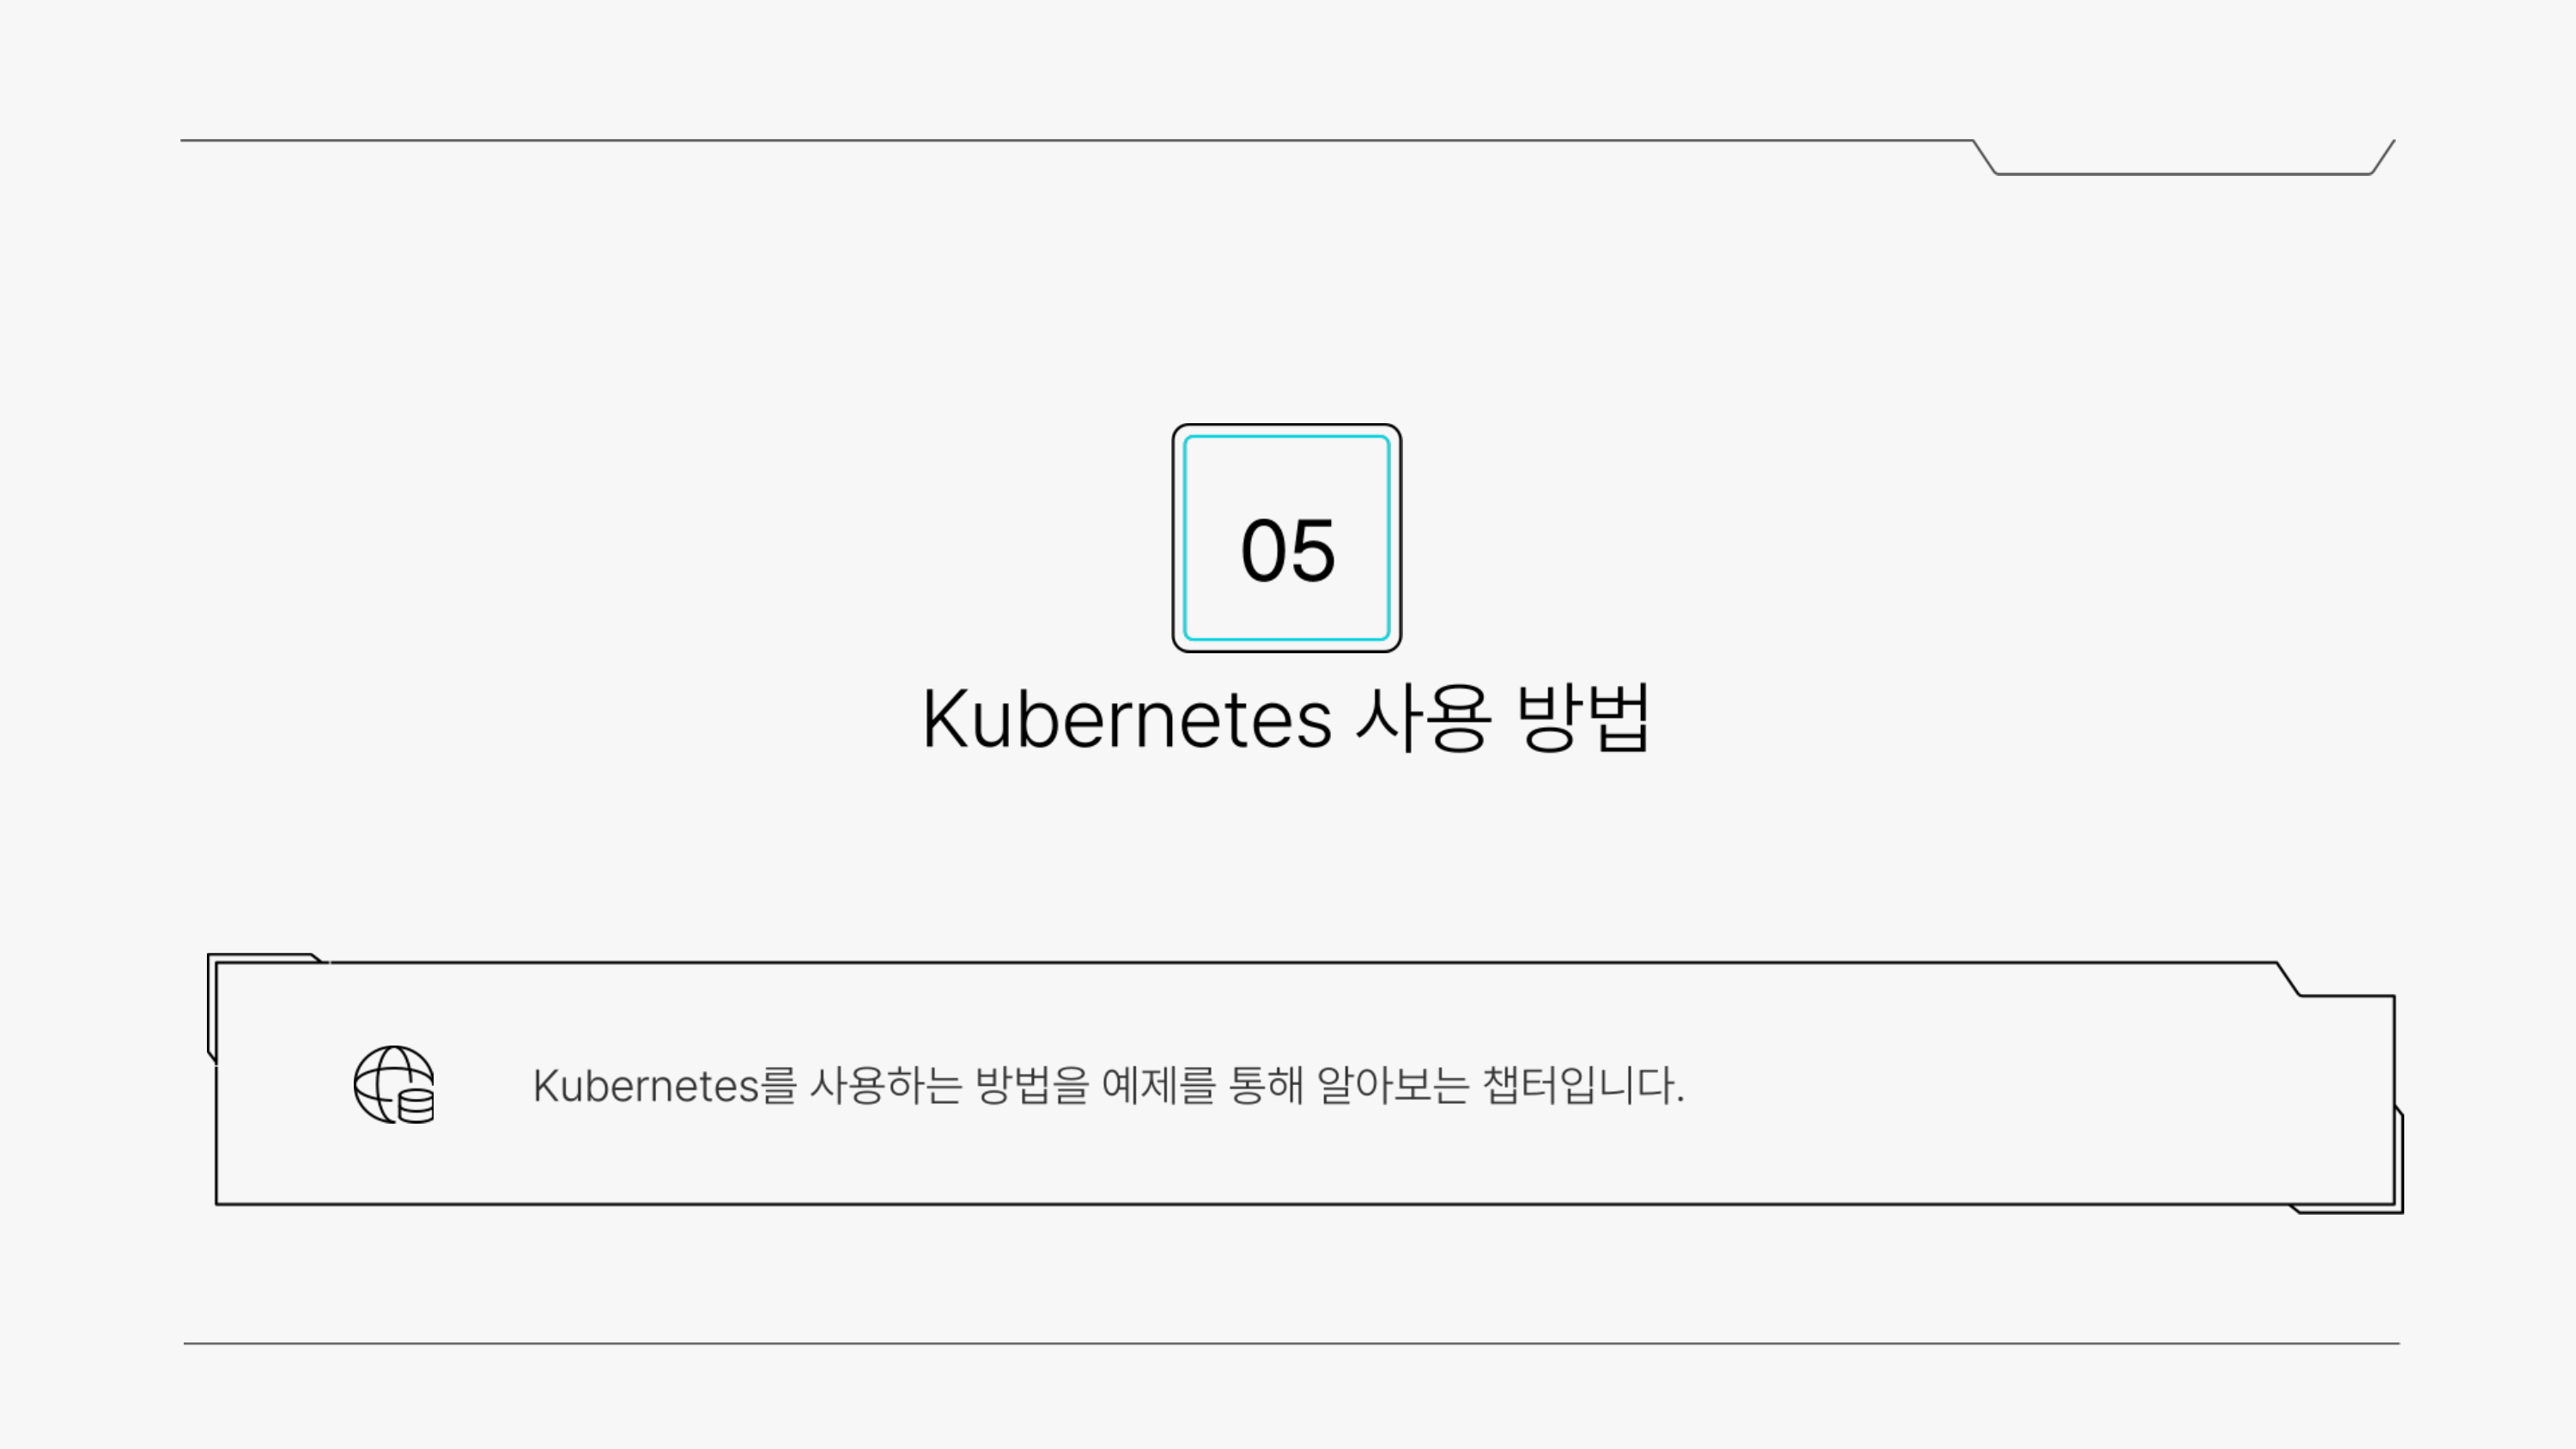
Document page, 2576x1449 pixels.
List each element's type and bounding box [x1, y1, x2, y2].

picture [463, 423, 1954, 848]
picture [207, 953, 2405, 1215]
picture [180, 139, 2396, 176]
